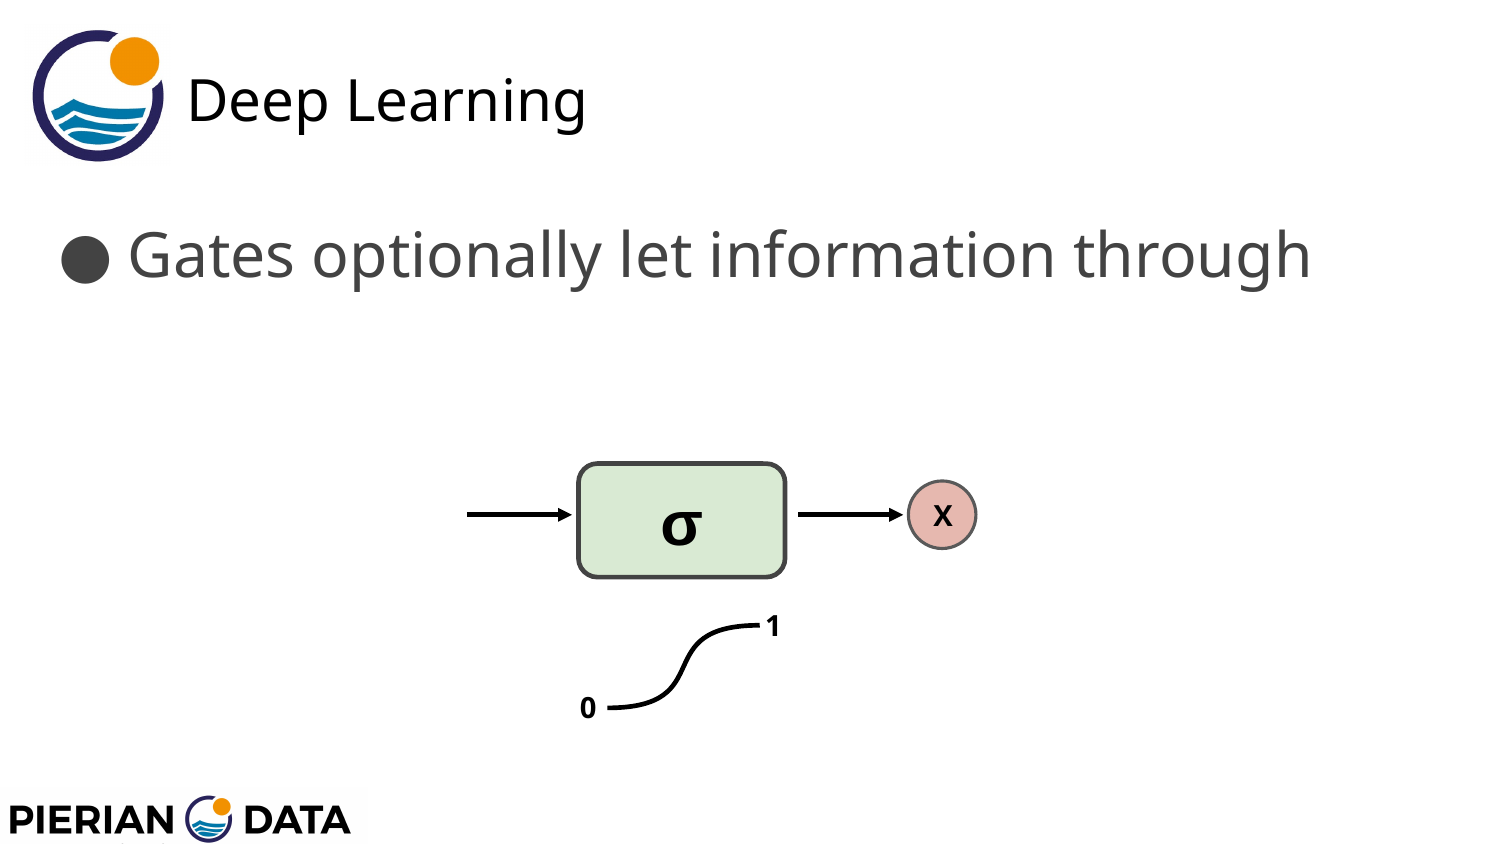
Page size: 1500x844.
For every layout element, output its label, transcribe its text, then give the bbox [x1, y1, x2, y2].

text_box σ [578, 463, 786, 578]
text_box X [908, 480, 976, 549]
list Gates optionally let information through [37, 189, 1500, 331]
title Deep Learning [176, 48, 1449, 143]
picture [24, 24, 172, 167]
text_box 1 [730, 592, 817, 648]
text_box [607, 625, 760, 709]
text_box 0 [544, 674, 632, 731]
picture [0, 787, 368, 844]
